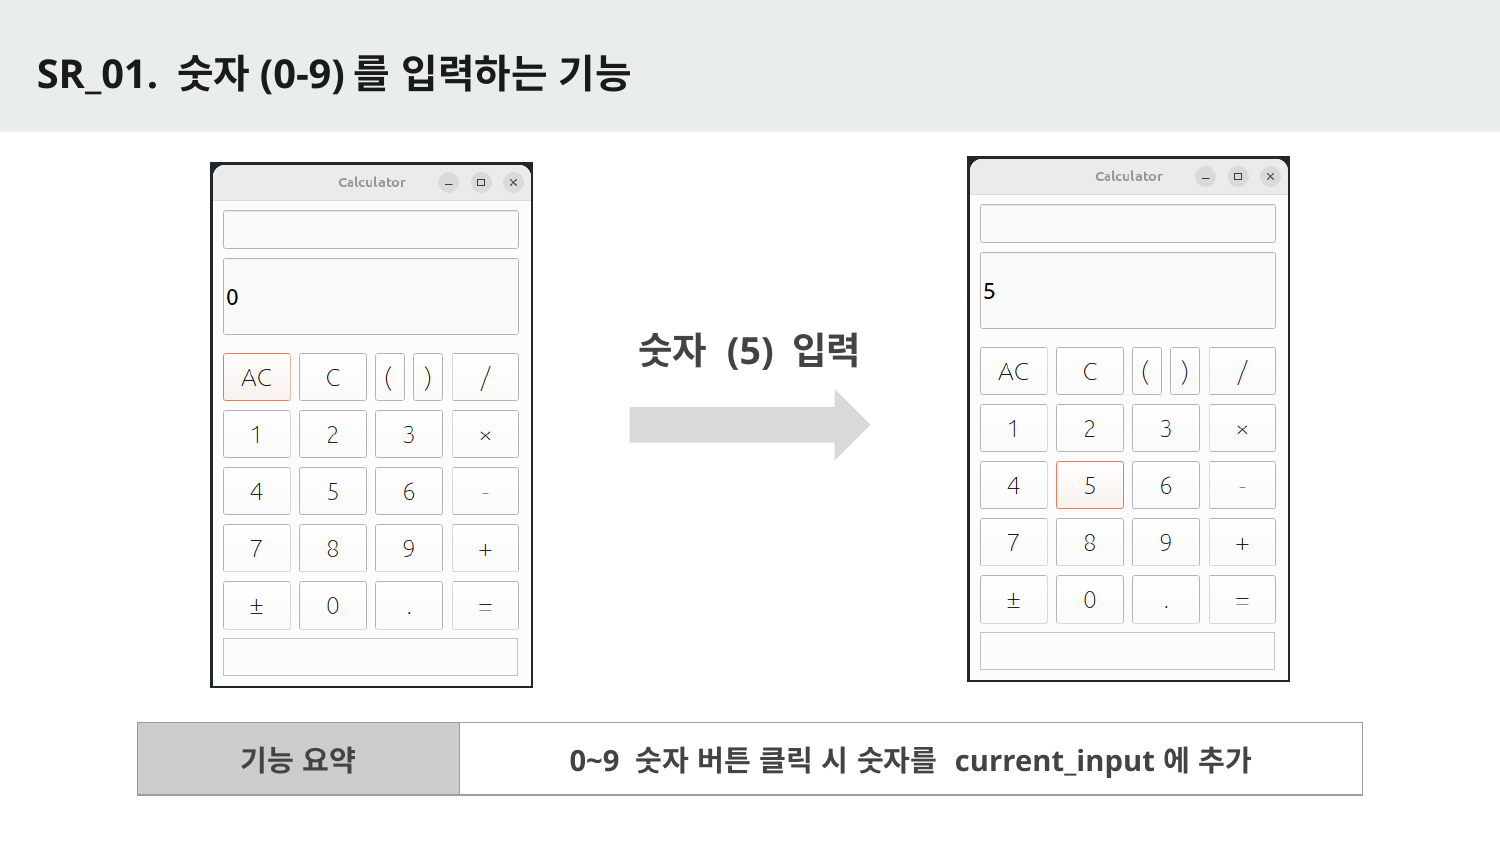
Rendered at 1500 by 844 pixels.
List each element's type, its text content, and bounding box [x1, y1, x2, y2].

text_box 숫자 (5) 입력 [537, 311, 962, 382]
text_box [629, 388, 871, 461]
title SR_01. 숫자(0-9)를 입력하는 기능 [21, 27, 1284, 116]
picture [967, 156, 1290, 682]
picture [210, 162, 533, 688]
table_header 0~9 숫자 버튼 클릭 시 숫자를 current_input에 추가 [460, 723, 1362, 794]
table_header 기능 요약 [138, 723, 459, 794]
